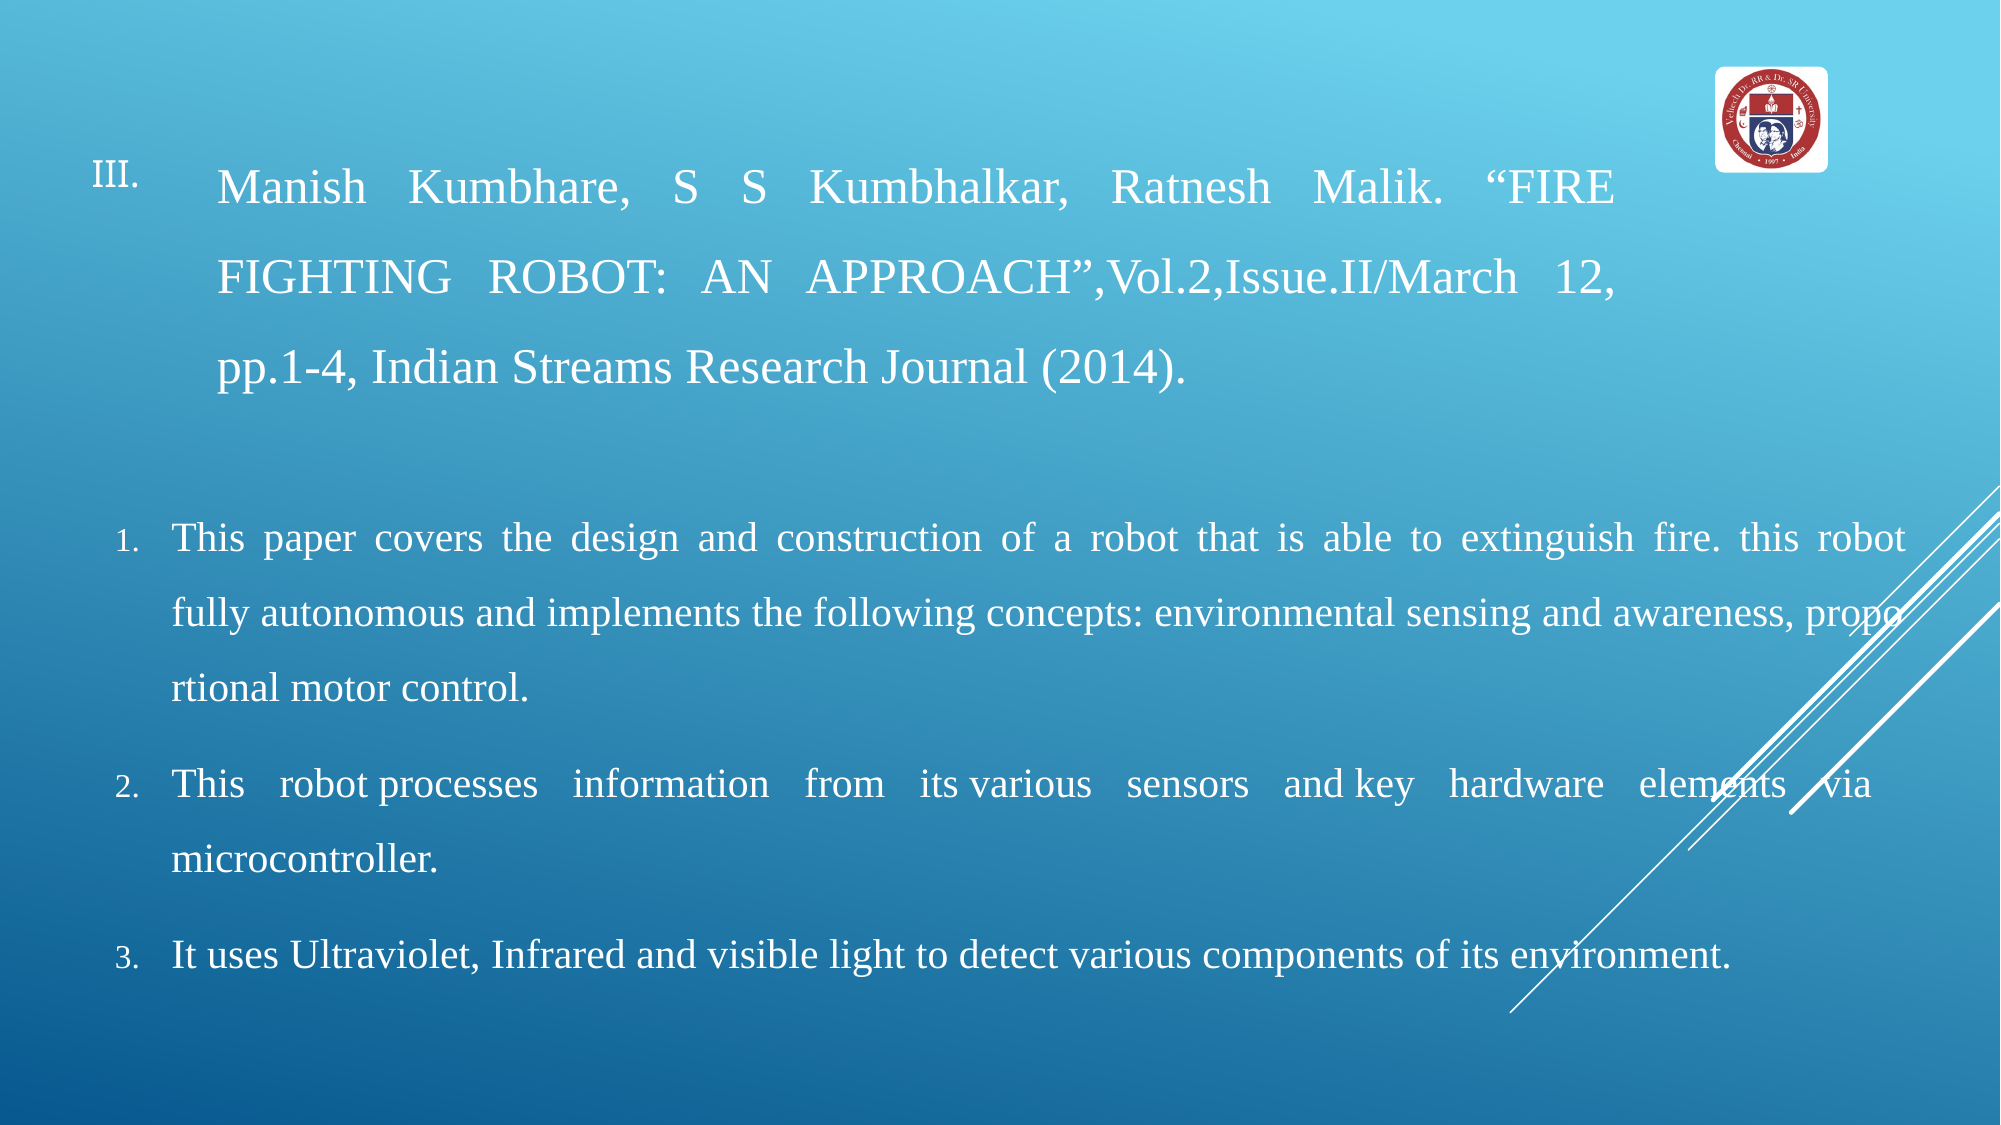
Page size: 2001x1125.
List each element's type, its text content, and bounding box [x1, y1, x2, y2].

list This paper covers the design and construction of a robot that is able to extinguish fire. this robot fully autonomous and implements the following concepts: environmental sensing and awareness, proportional motor control. This robot processes information from its various sensors and key hardware elements via microcontroller. It uses Ultraviolet, Infrared and visible light to detect various components of its environment. [99, 502, 1923, 960]
text_box III. [76, 142, 176, 203]
text_box Manish Kumbhare, S S Kumbhalkar, Ratnesh Malik. “FIRE FIGHTING ROBOT: AN APPROACH”,Vol.2,Issue.II/March 12, pp.1-4, Indian Streams Research Journal (2014). [202, 70, 1632, 446]
picture [1714, 66, 1829, 173]
